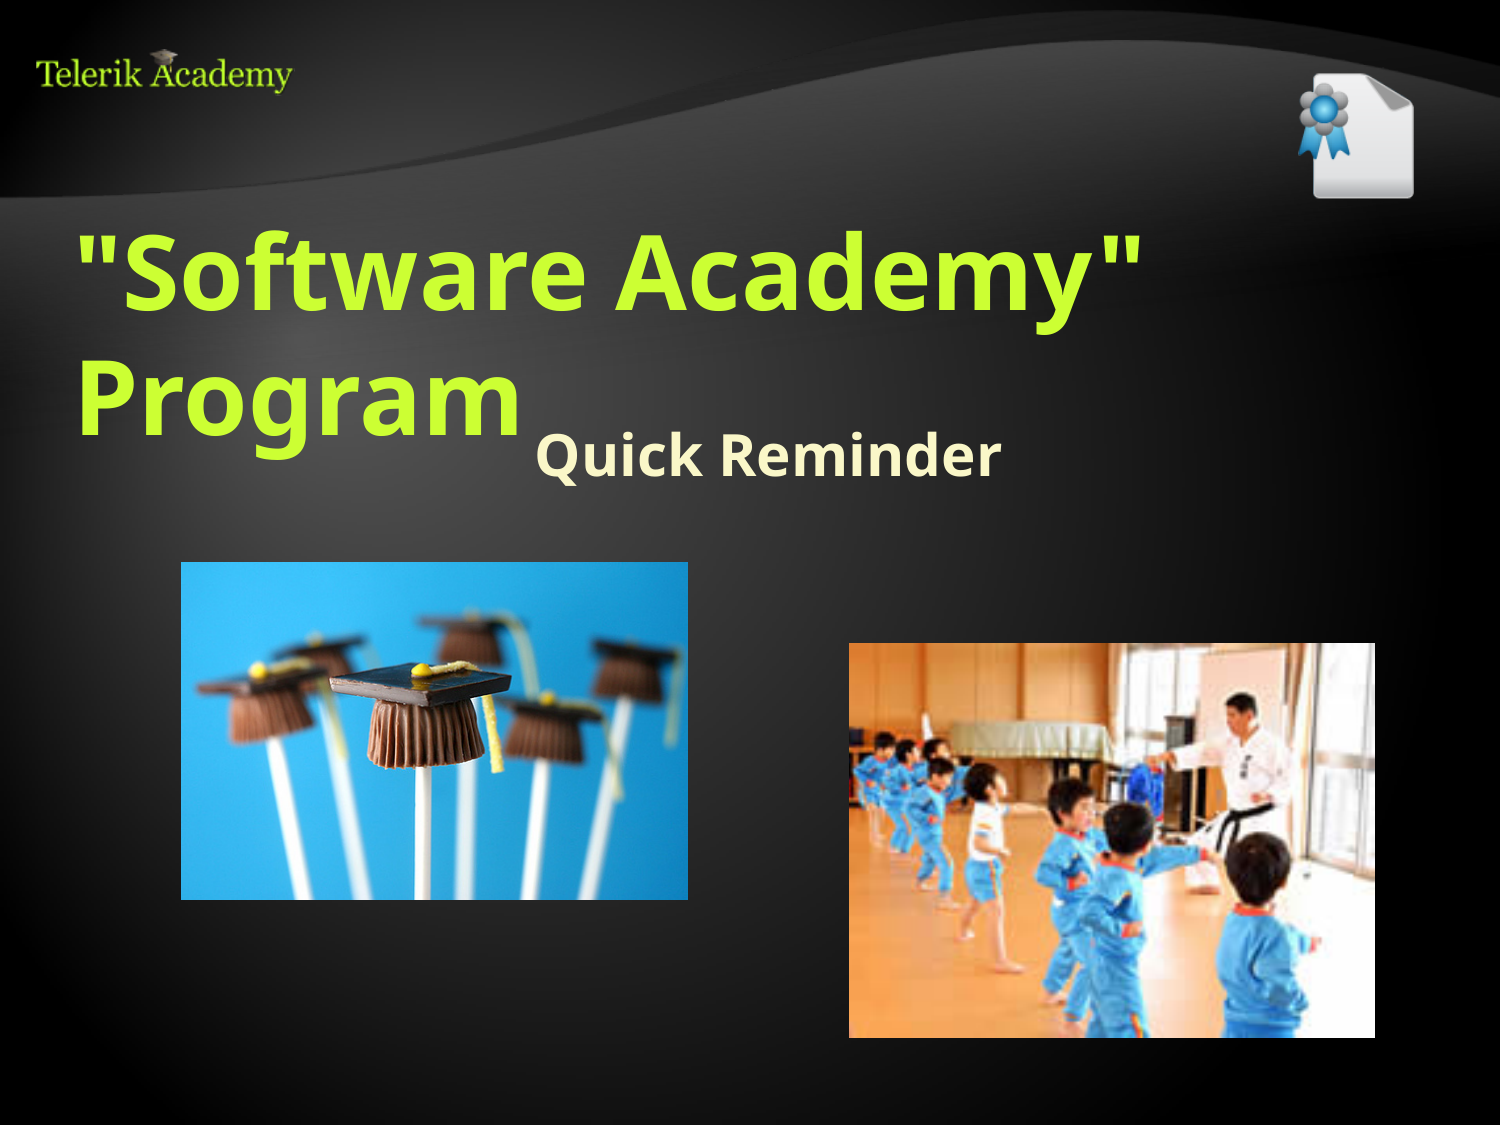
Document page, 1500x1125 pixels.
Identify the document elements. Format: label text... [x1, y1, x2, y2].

picture [0, 0, 1500, 1125]
text_box "Software Academy" Program [58, 274, 1438, 388]
text_box Quick Reminder [162, 406, 1375, 500]
